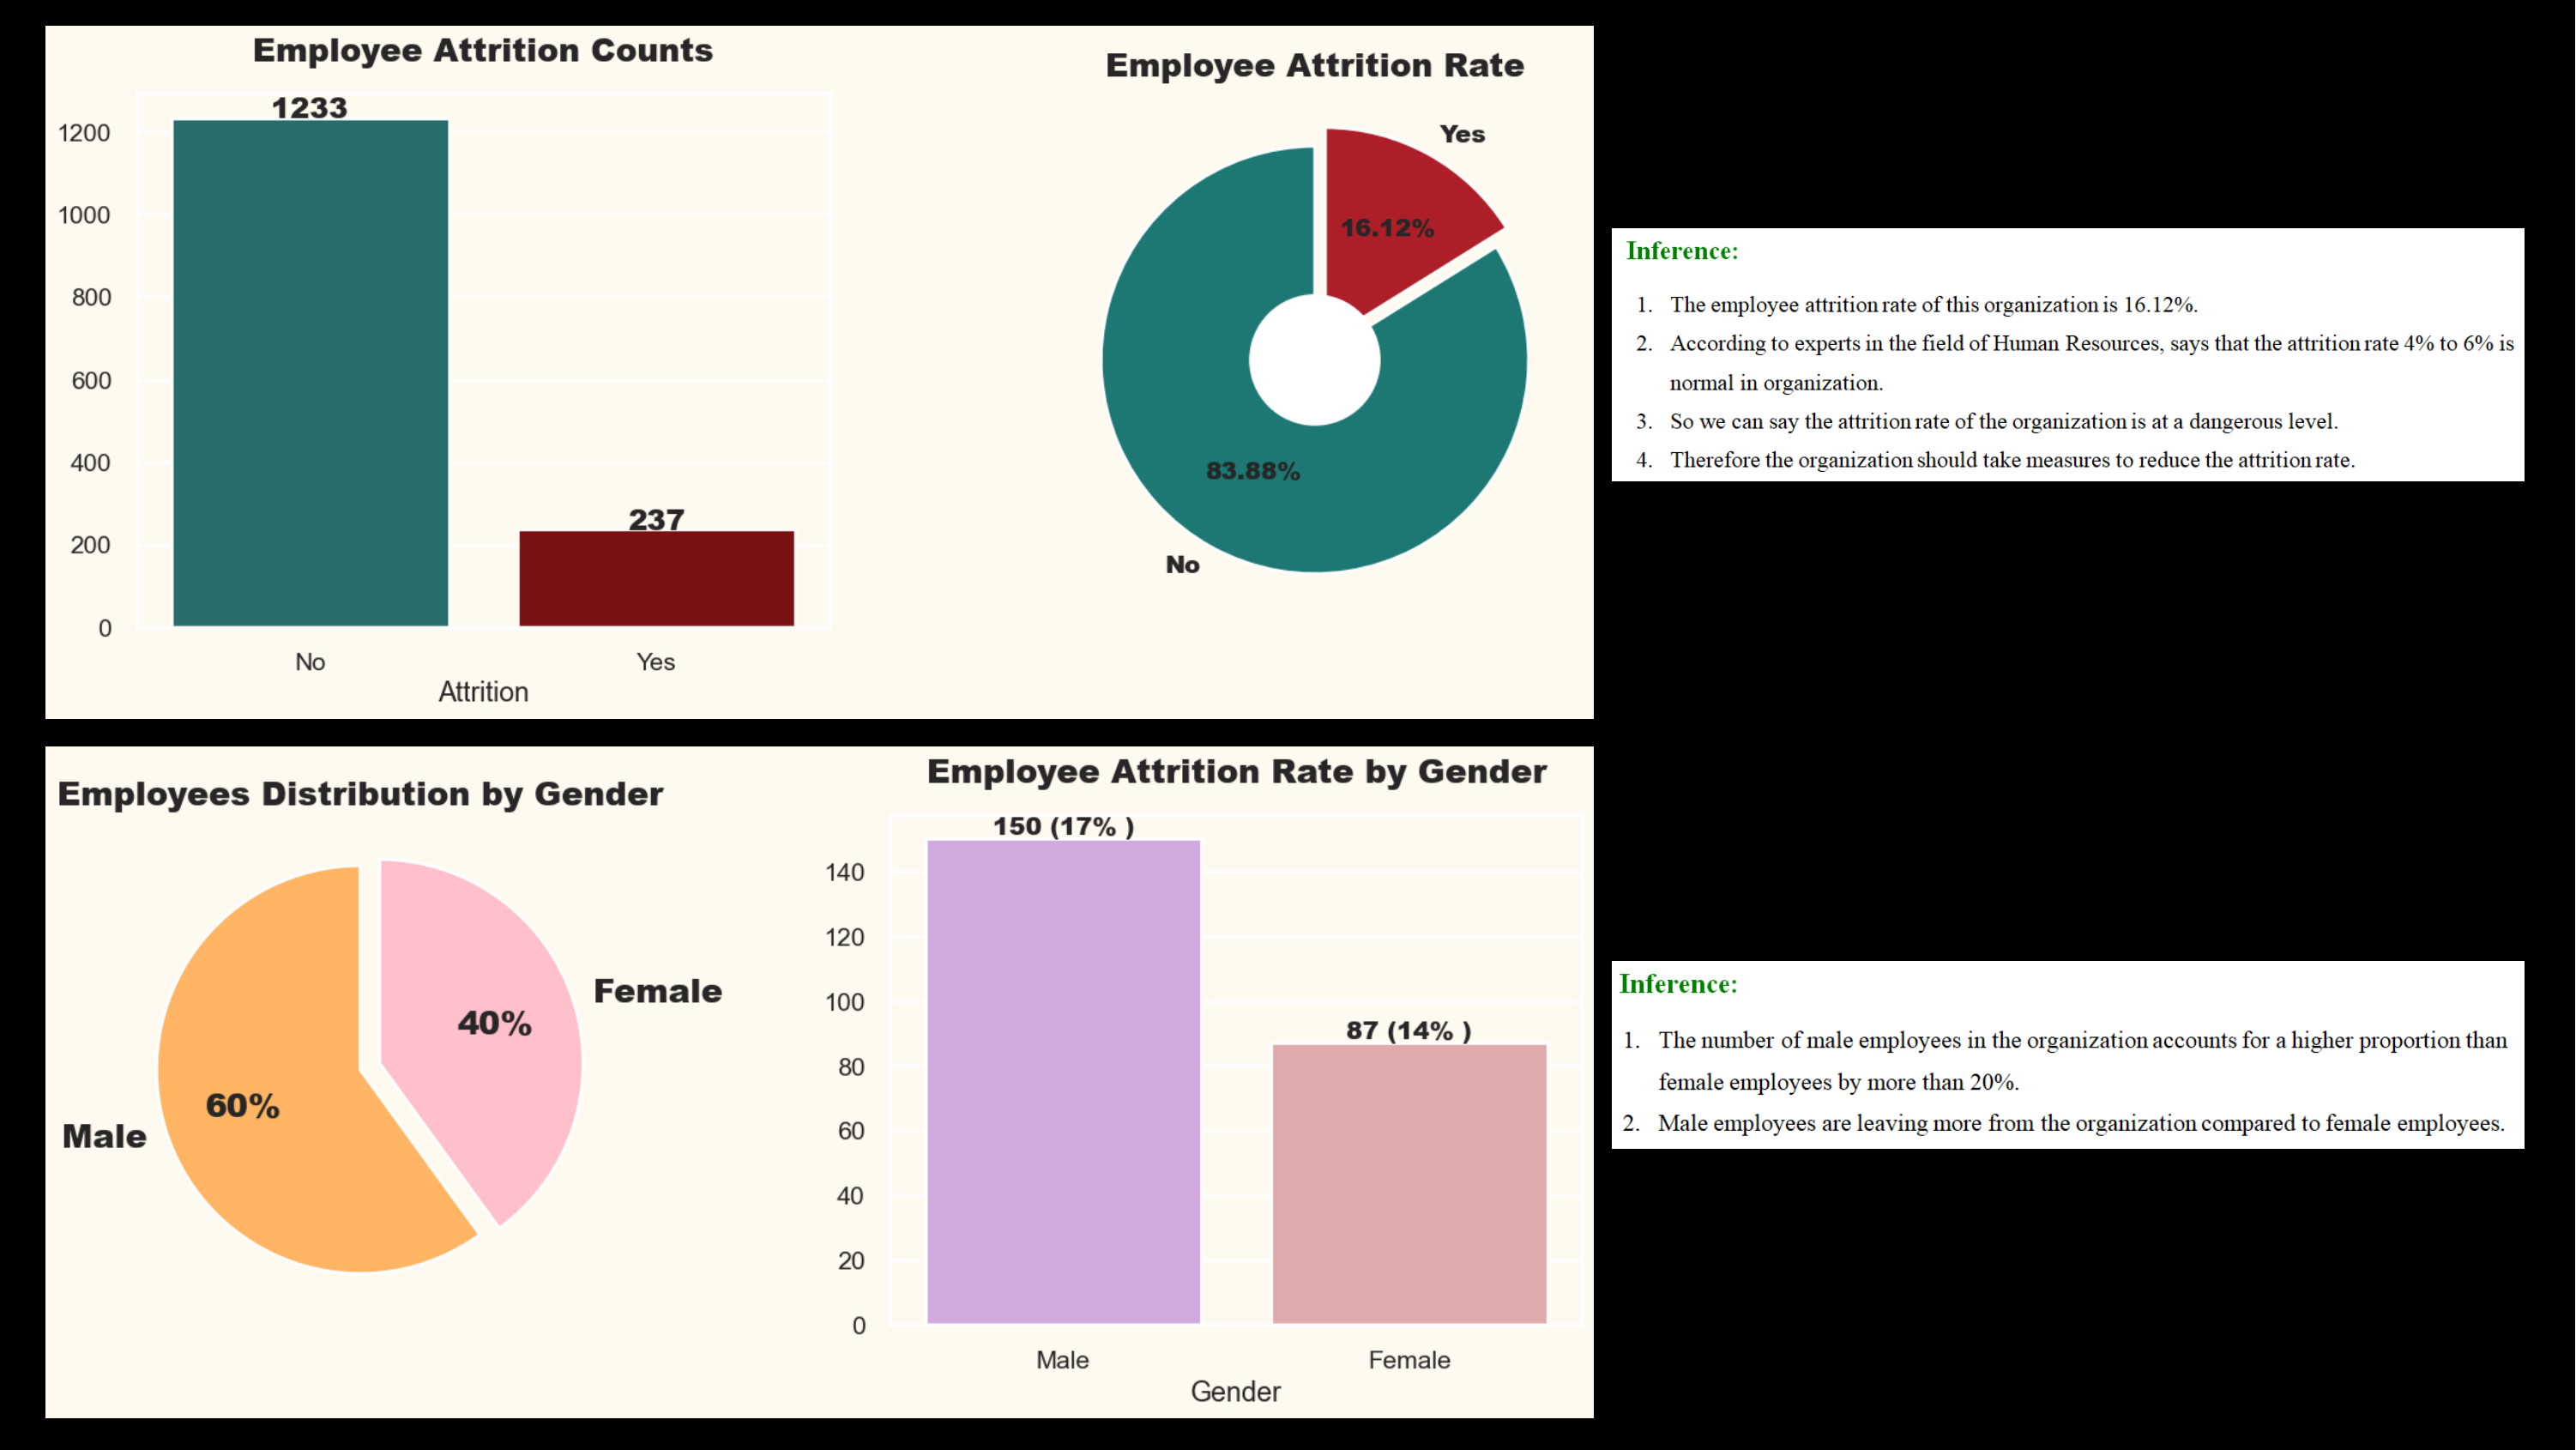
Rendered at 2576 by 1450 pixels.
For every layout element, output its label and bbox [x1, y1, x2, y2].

picture [1612, 961, 2525, 1149]
picture [45, 746, 1594, 1418]
picture [45, 26, 1594, 720]
picture [1612, 227, 2525, 482]
